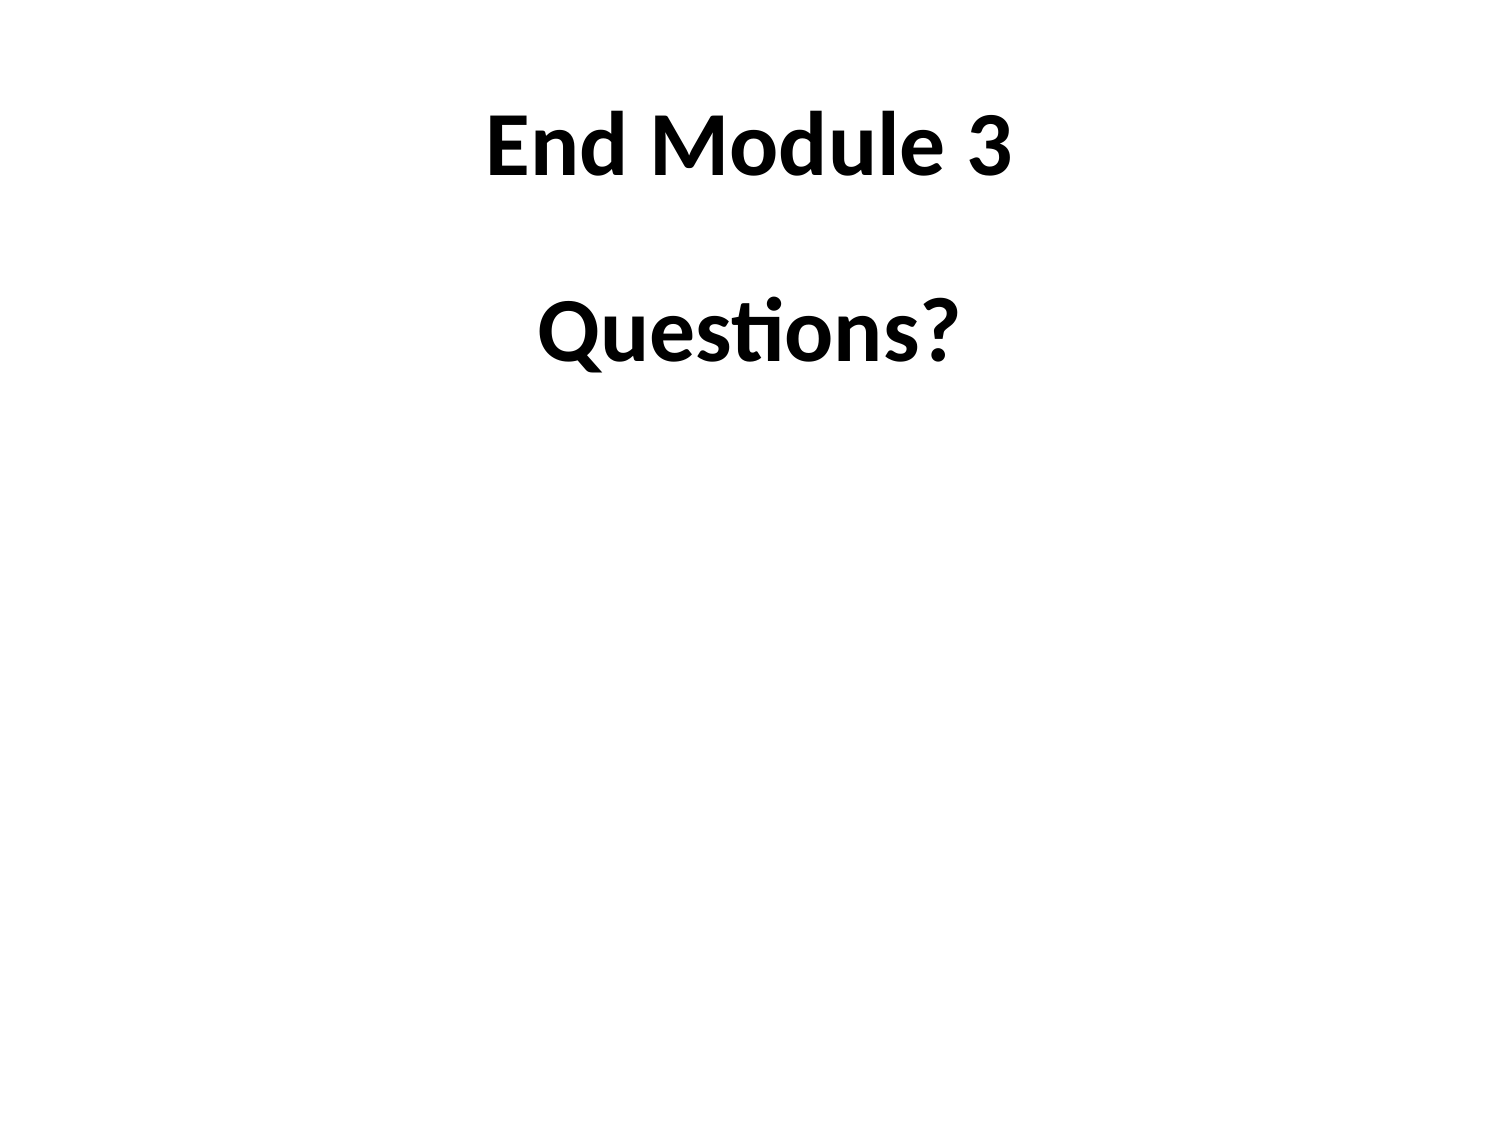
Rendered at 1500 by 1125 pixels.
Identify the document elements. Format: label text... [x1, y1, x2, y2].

text_box End Module 3 [74, 45, 1425, 233]
text_box Questions? [74, 262, 1425, 1005]
